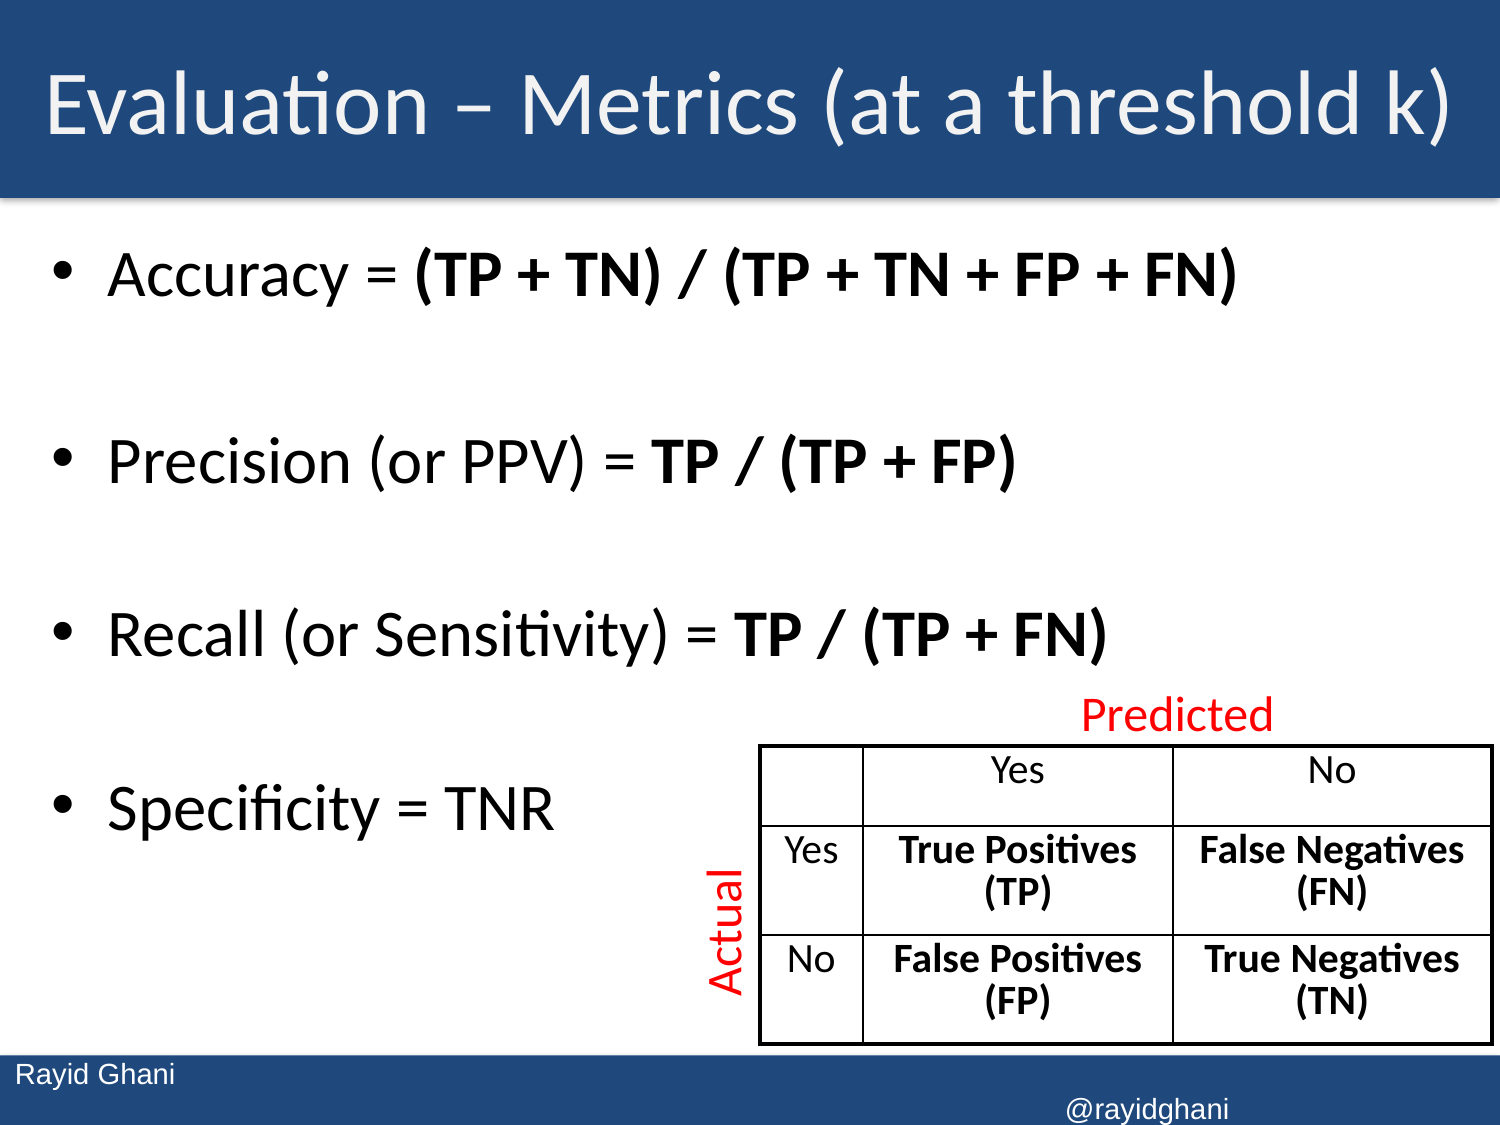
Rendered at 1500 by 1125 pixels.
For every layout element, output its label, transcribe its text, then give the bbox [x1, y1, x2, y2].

table_cell True Negatives (TN) [1174, 936, 1490, 1042]
table_cell False Negatives (FN) [1174, 827, 1490, 934]
title Evaluation – Metrics (at a threshold k) [0, 3, 1500, 192]
table_cell False Positives (FP) [864, 936, 1172, 1042]
table_cell True Positives (TP) [864, 827, 1172, 934]
table_header [762, 748, 862, 825]
list Accuracy = (TP + TN) / (TP + TN + FP + FN) Precision (or PPV) = TP / (TP + FP) Recall (or Sensitivity) = TP / (TP + FN) Specificity = TNR [36, 222, 1472, 1035]
table_cell Yes [762, 827, 862, 934]
text_box Actual [684, 708, 759, 1012]
table_cell No [762, 936, 862, 1042]
table_header Yes [864, 748, 1172, 825]
text_box Predicted [1066, 674, 1448, 749]
table_header No [1174, 748, 1490, 825]
